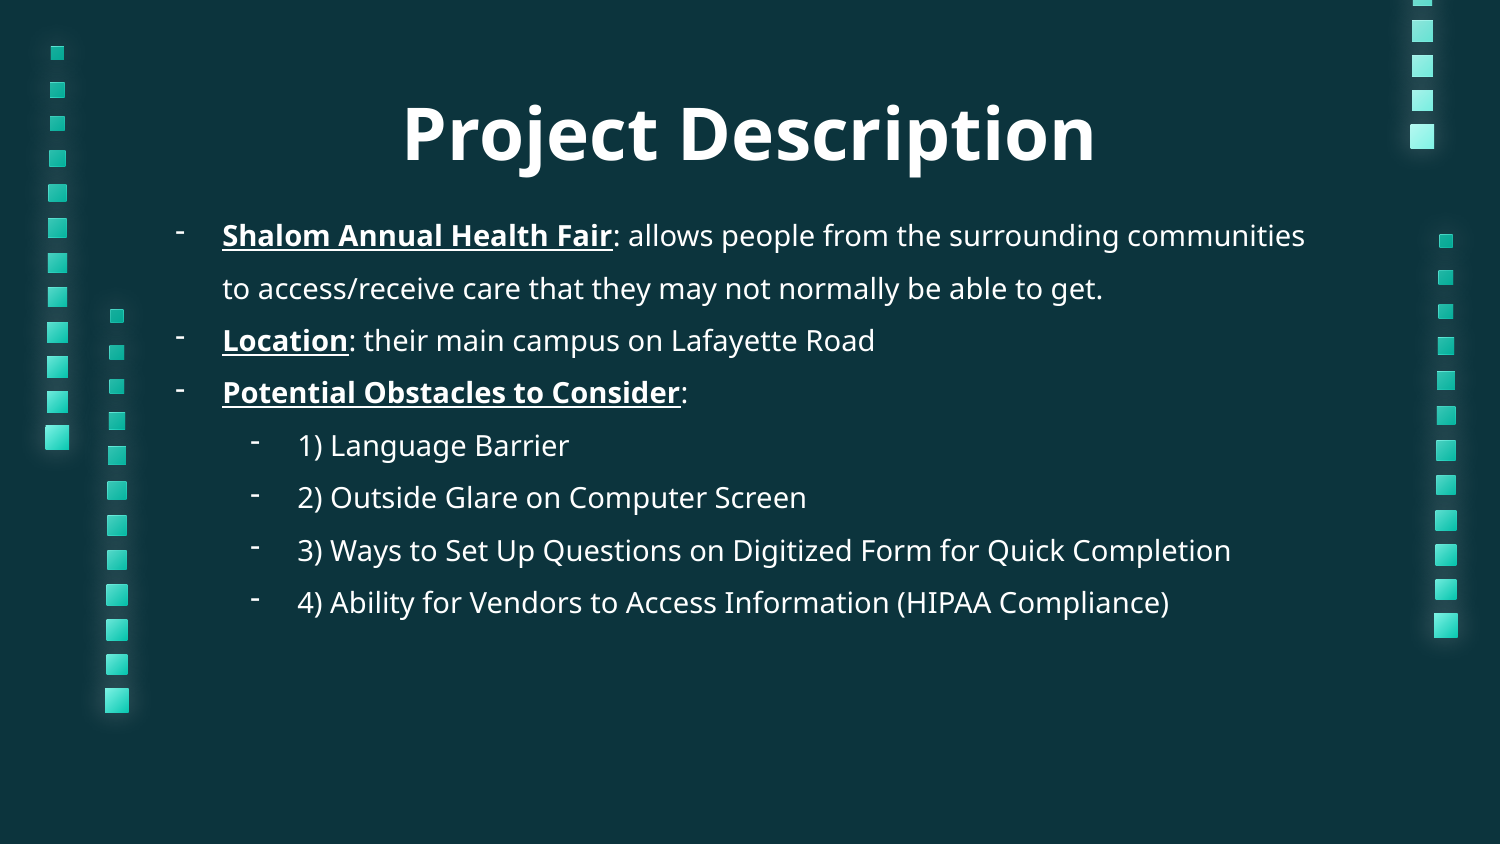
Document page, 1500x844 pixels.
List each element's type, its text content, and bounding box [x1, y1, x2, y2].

subtitle Shalom Annual Health Fair: allows people from the surrounding communities to access/receive care that they may not normally be able to get. Location: their main campus on Lafayette Road Potential Obstacles to Consider: 1) Language Barrier 2) Outside Glare on Computer Screen 3) Ways to Set Up Questions on Digitized Form for Quick Completion 4) Ability for Vendors to Access Information (HIPAA Compliance) [160, 185, 1345, 707]
title Project Description [118, 72, 1382, 167]
